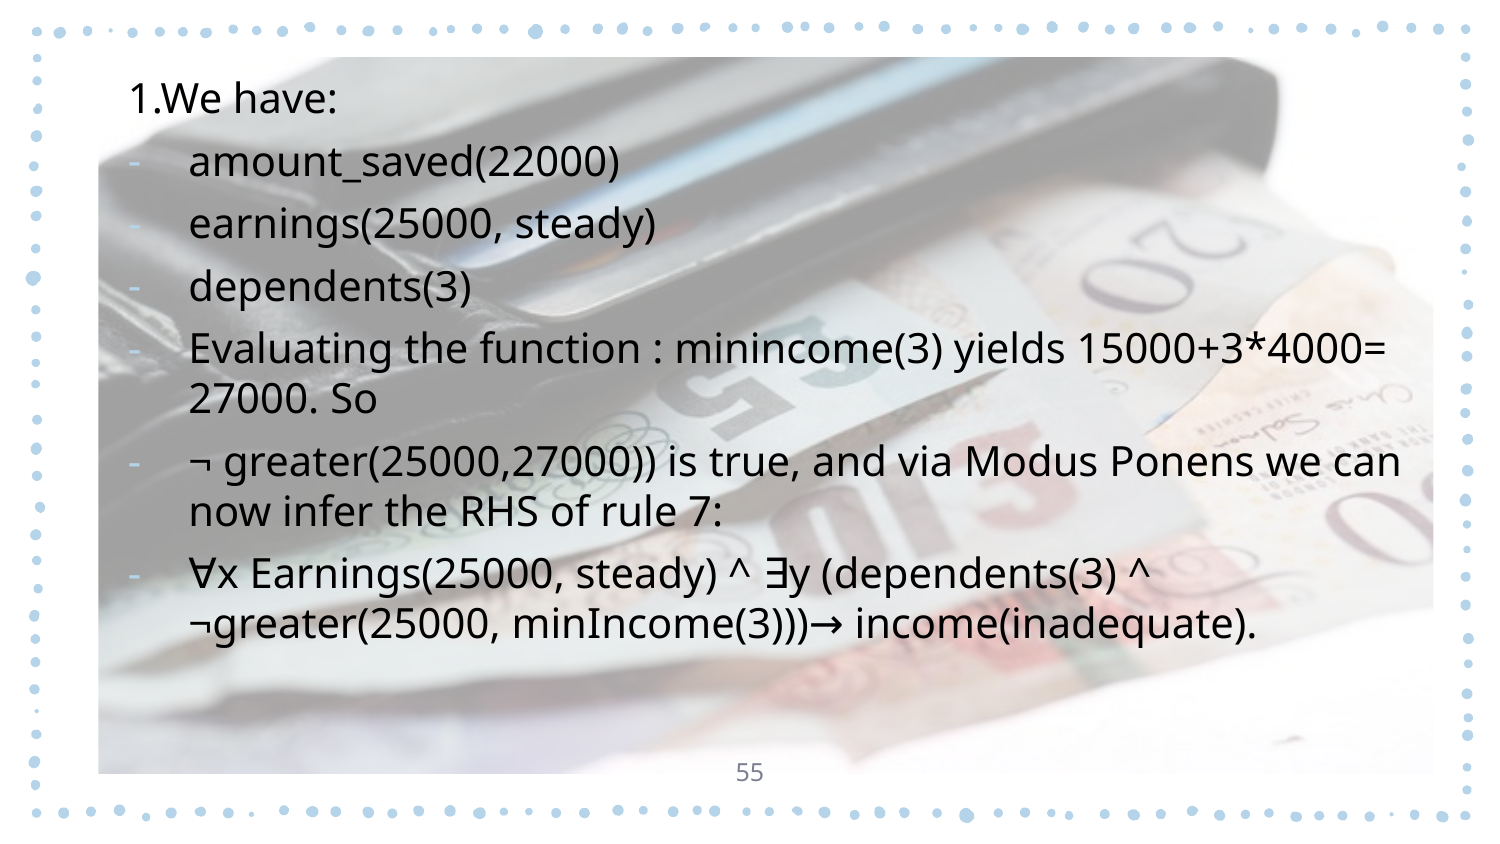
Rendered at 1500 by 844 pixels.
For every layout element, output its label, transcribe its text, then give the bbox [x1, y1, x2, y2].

slide_number 55 [0, 741, 1500, 807]
list 1.We have: amount_saved(22000) earnings(25000, steady) dependents(3) Evaluating the function : minincome(3) yields 15000+3*4000= 27000. So ¬ greater(25000,27000)) is true, and via Modus Ponens we can now infer the RHS of rule 7: ∀x Earnings(25000, steady) ^ ∃y (dependents(3) ^ ¬greater(25000, minIncome(3)))→ income(inadequate). [98, 57, 1434, 741]
